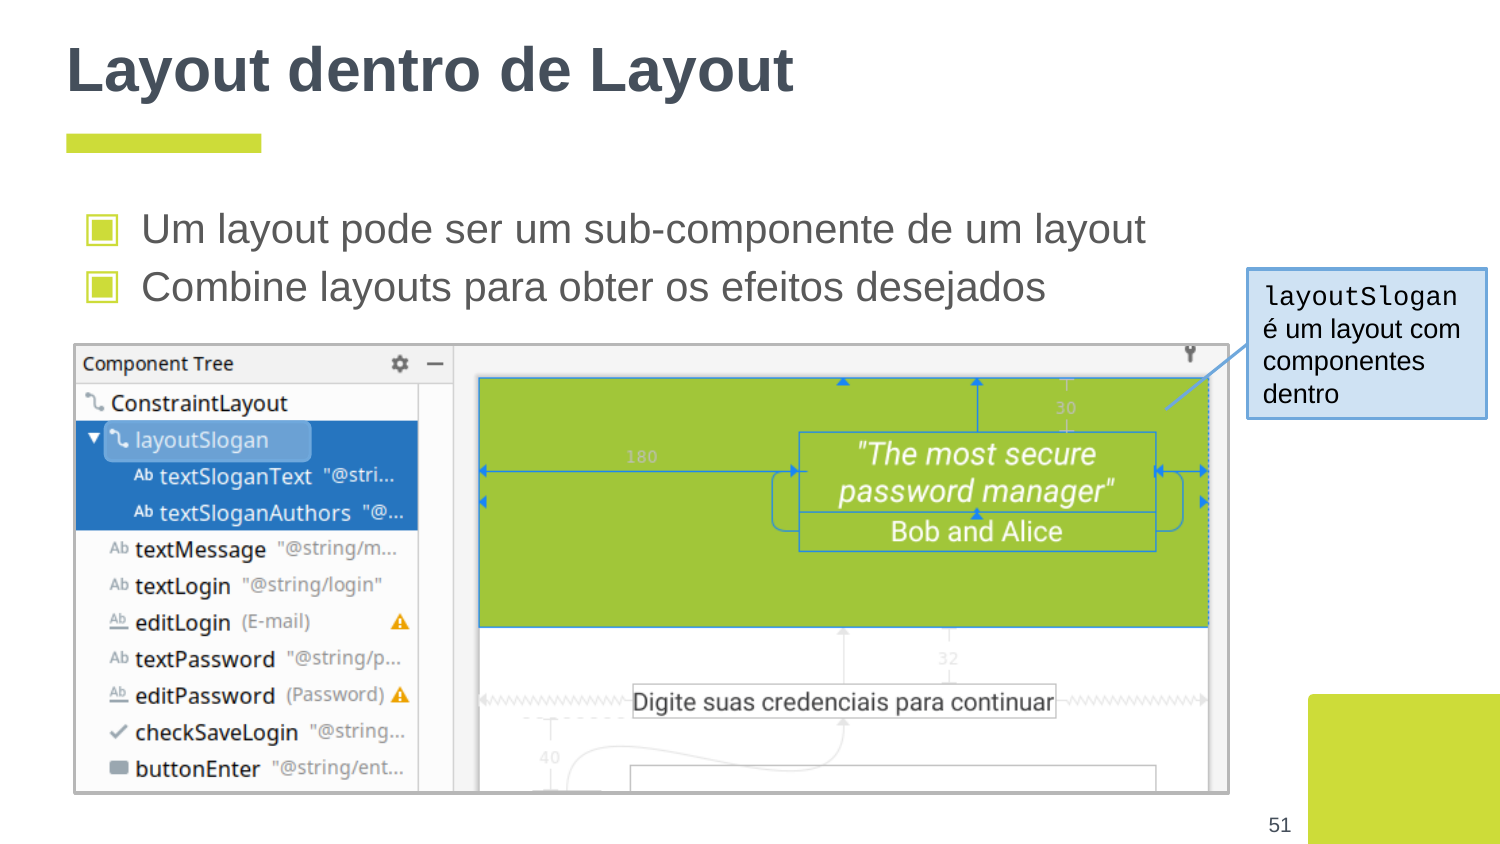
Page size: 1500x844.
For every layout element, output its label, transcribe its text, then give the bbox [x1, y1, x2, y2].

title Layout dentro de Layout [51, 0, 1449, 134]
list Um layout pode ser um sub-componente de um layout Combine layouts para obter os efeitos desejados [51, 179, 1449, 835]
picture [75, 345, 1227, 792]
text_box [1165, 343, 1249, 410]
slide_number 51 [1216, 791, 1307, 844]
text_box layoutSlogan é um layout com componentes dentro [1247, 268, 1487, 419]
